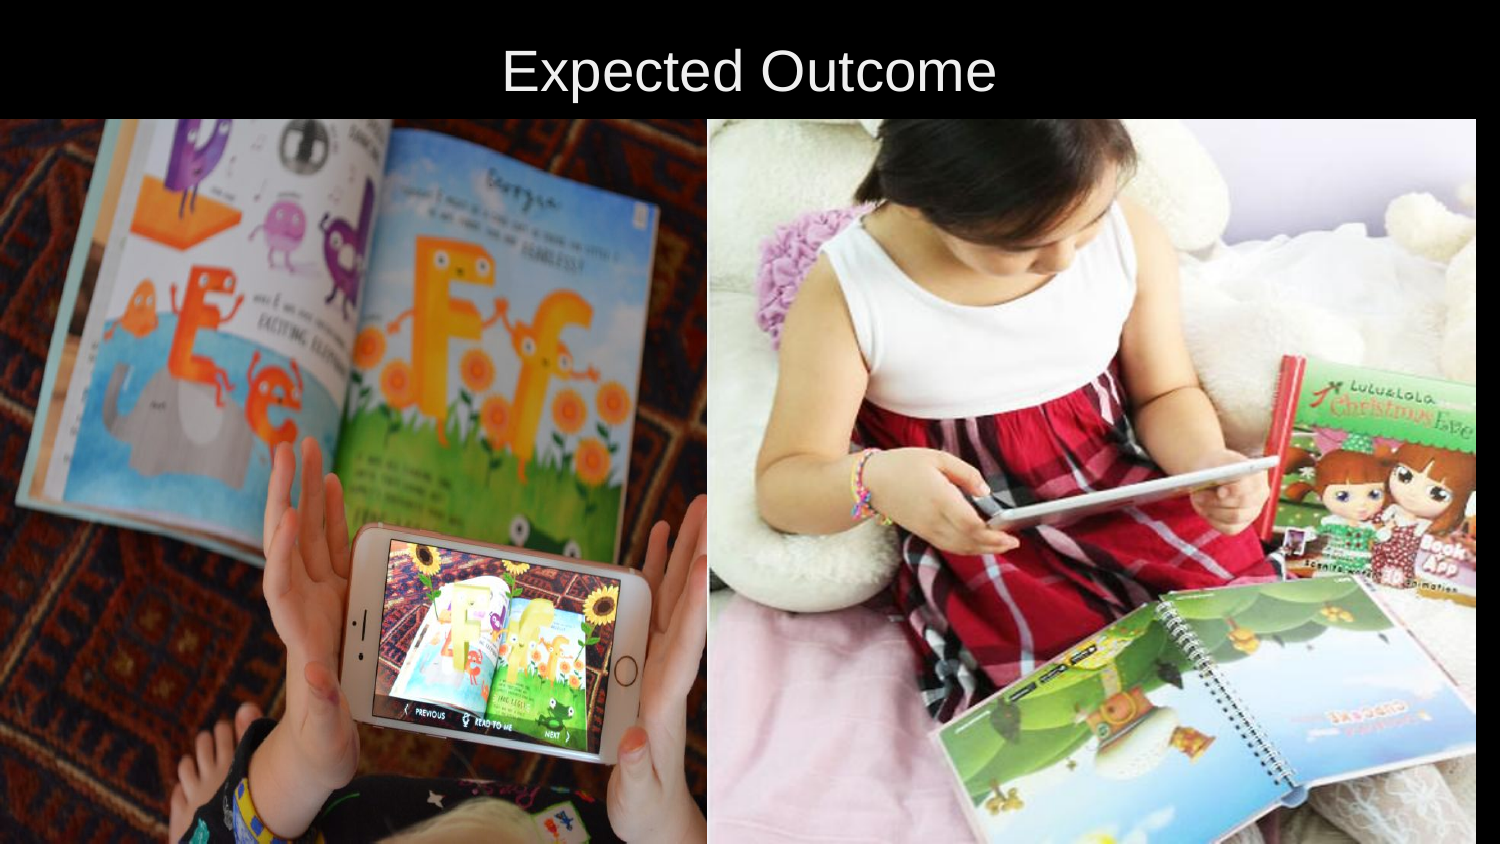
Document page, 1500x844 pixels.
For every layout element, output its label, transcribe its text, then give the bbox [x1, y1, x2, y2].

picture [0, 118, 1477, 844]
title Expected Outcome [51, 18, 1449, 117]
